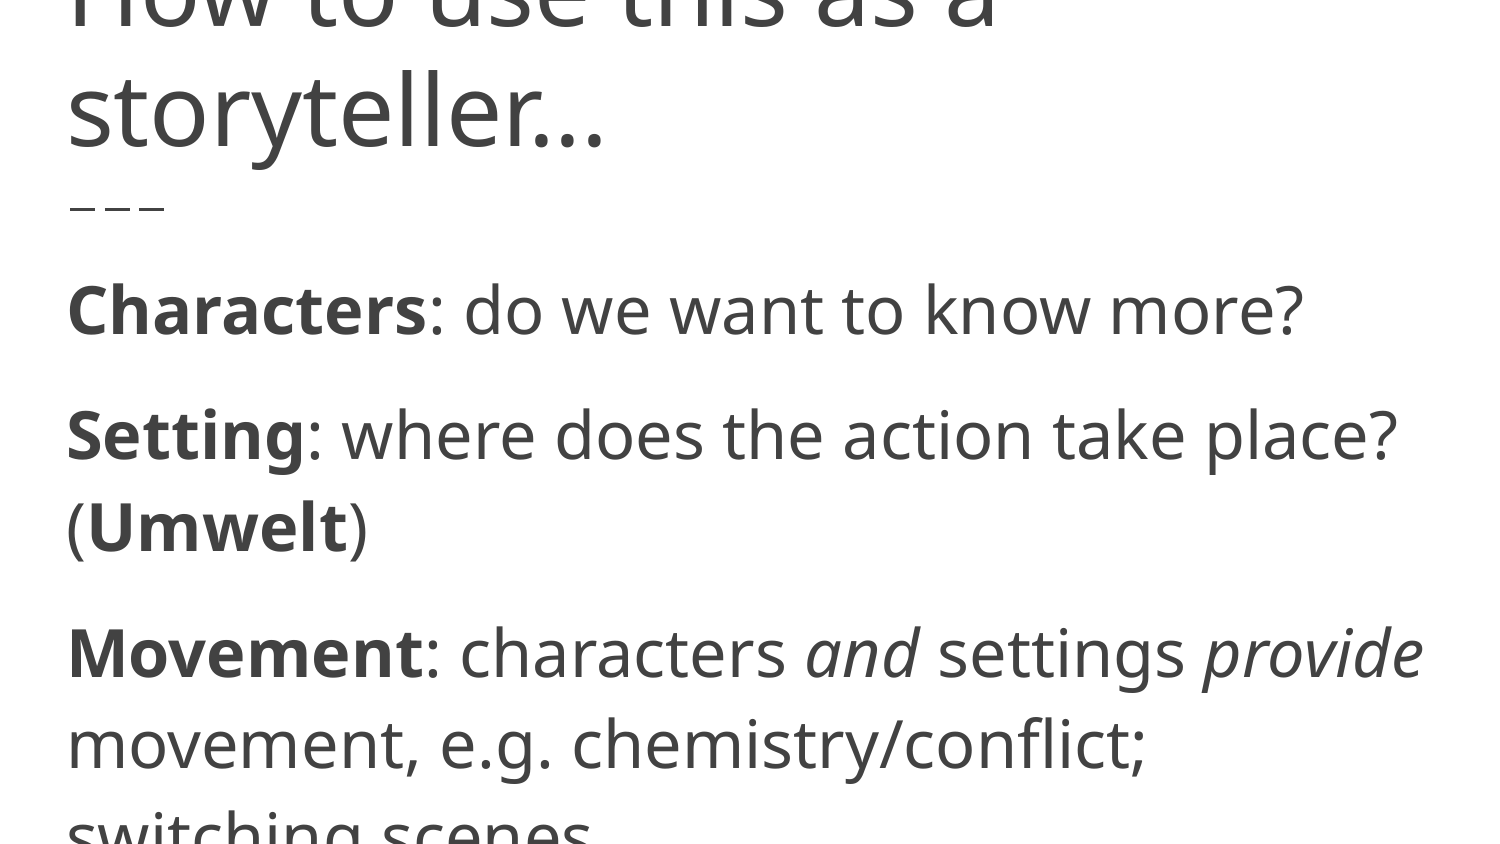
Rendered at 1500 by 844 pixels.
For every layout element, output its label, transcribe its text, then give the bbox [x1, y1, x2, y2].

list Characters: do we want to know more? Setting: where does the action take place? (Umwelt) Movement: characters and settings provide movement, e.g. chemistry/conflict; switching scenes [51, 240, 1449, 750]
title How to use this as a storyteller... [51, 61, 1449, 182]
